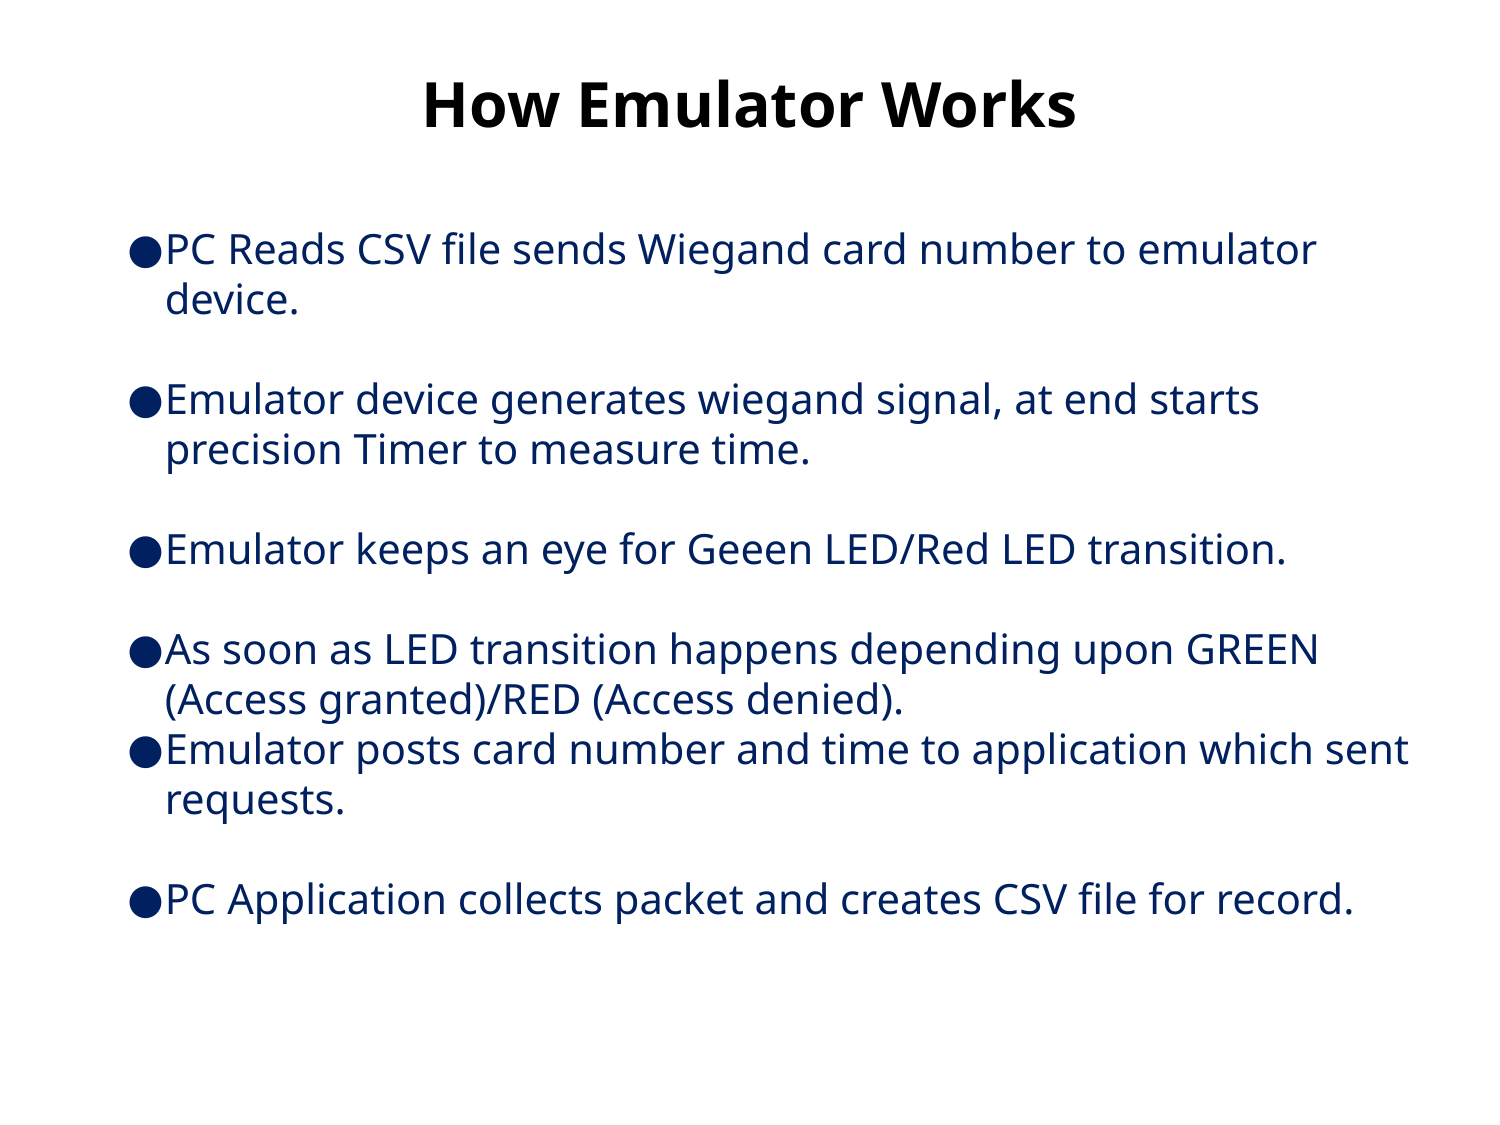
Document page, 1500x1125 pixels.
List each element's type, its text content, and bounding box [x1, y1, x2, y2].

text_box PC Reads CSV file sends Wiegand card number to emulator device. Emulator device generates wiegand signal, at end starts precision Timer to measure time. Emulator keeps an eye for Geeen LED/Red LED transition. As soon as LED transition happens depending upon GREEN (Access granted)/RED (Access denied). Emulator posts card number and time to application which sent requests. PC Application collects packet and creates CSV file for record. [75, 162, 1425, 1078]
text_box How Emulator Works [51, 50, 1449, 144]
